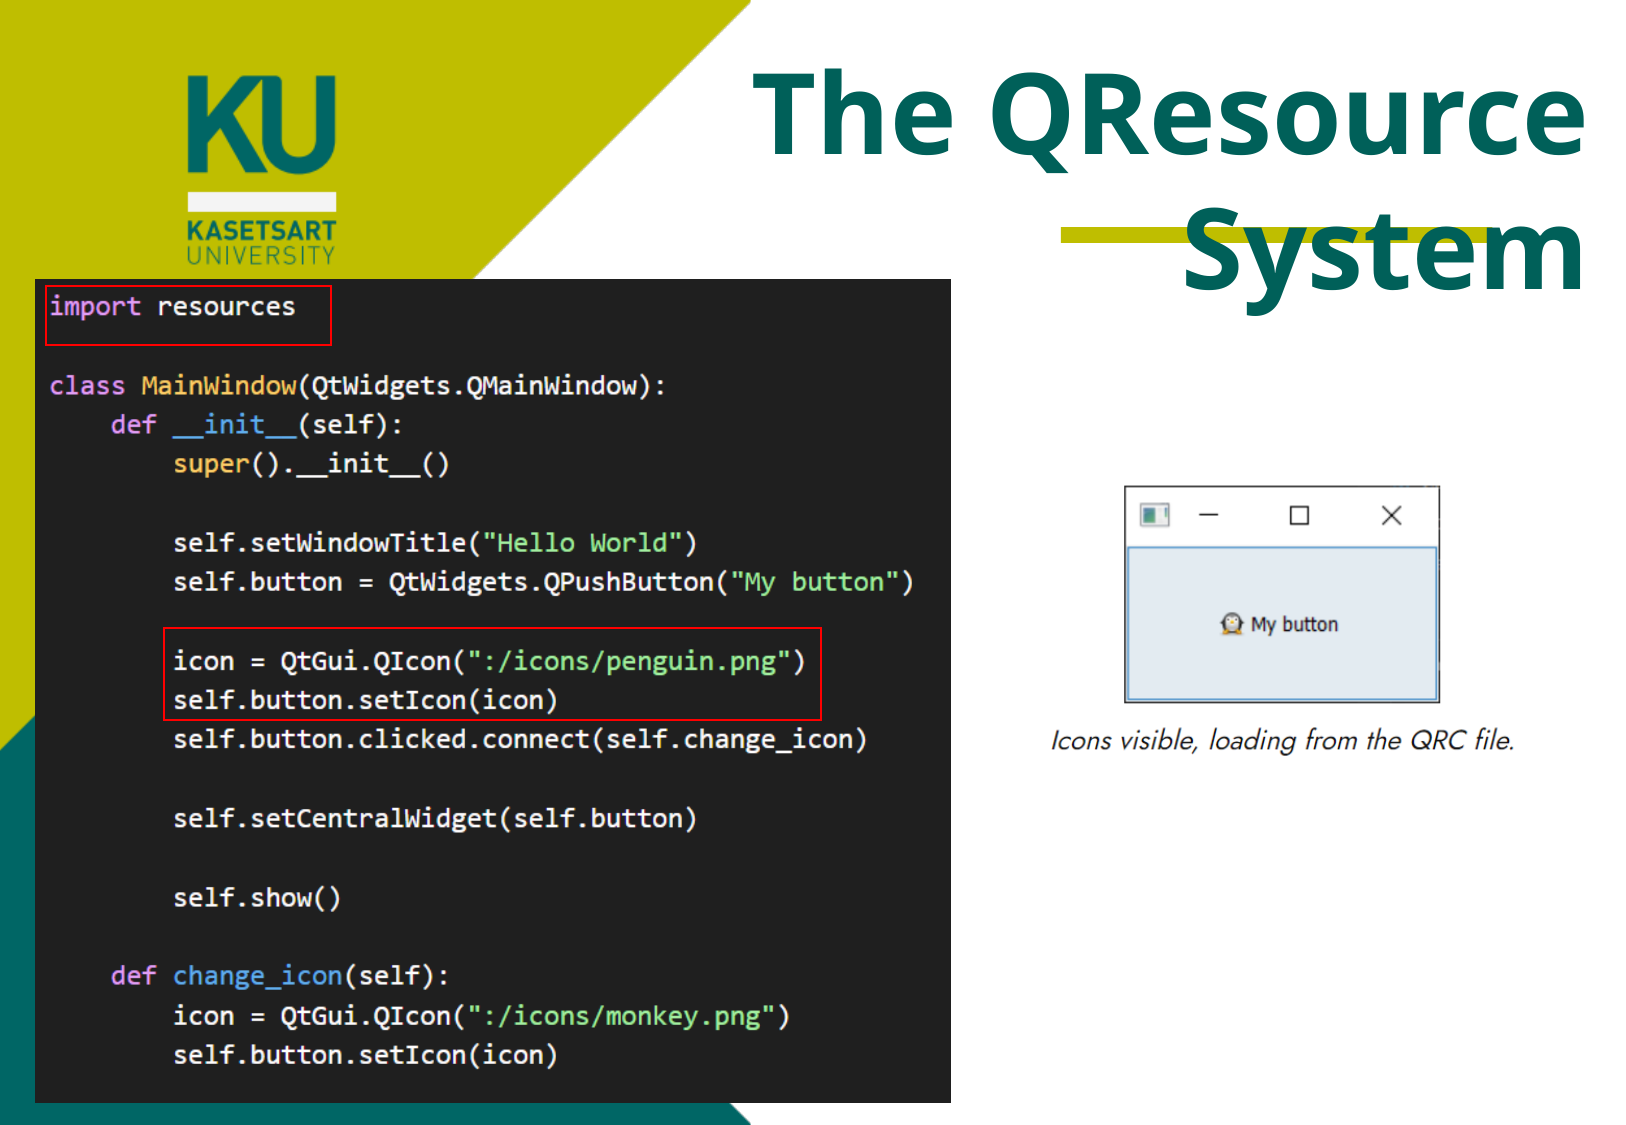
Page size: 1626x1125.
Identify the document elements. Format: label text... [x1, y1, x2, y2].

picture [0, 0, 751, 1125]
text_box The QResource System [751, 34, 1604, 320]
picture [1021, 449, 1532, 763]
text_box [35, 279, 951, 1103]
picture [1060, 227, 1493, 243]
